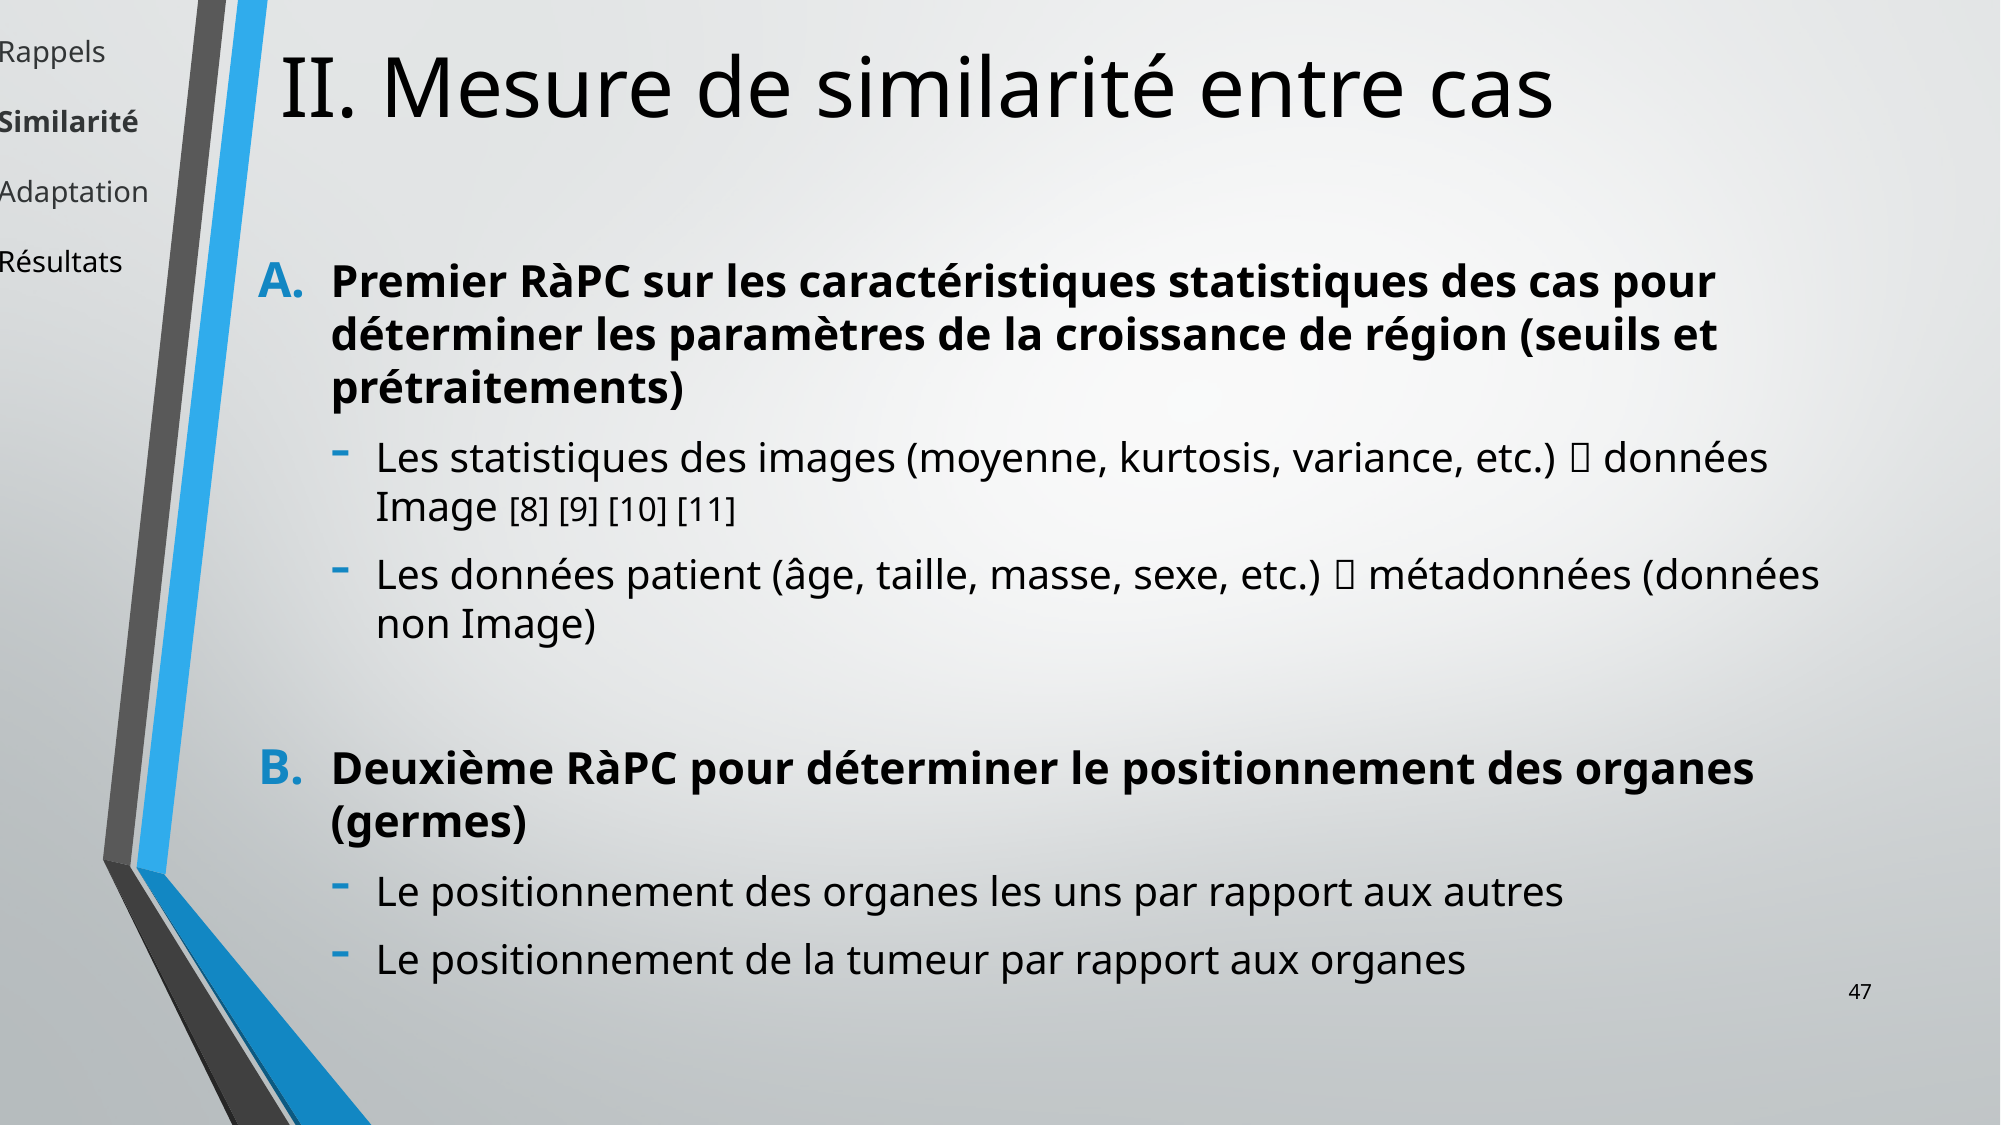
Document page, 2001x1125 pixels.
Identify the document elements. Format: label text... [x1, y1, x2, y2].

slide_number 47 [1796, 962, 1887, 1023]
list Premier RàPC sur les caractéristiques statistiques des cas pour déterminer les paramètres de la croissance de région (seuils et prétraitements) Les statistiques des images (moyenne, kurtosis, variance, etc.)  données Image [8] [9] [10] [11] Les données patient (âge, taille, masse, sexe, etc.)  métadonnées (données non Image) Deuxième RàPC pour déterminer le positionnement des organes (germes) Le positionnement des organes les uns par rapport aux autres Le positionnement de la tumeur par rapport aux organes [243, 172, 1887, 998]
text_box Rappels Similarité Adaptation Résultats [0, 0, 165, 286]
title II. Mesure de similarité entre cas [243, 19, 1887, 148]
